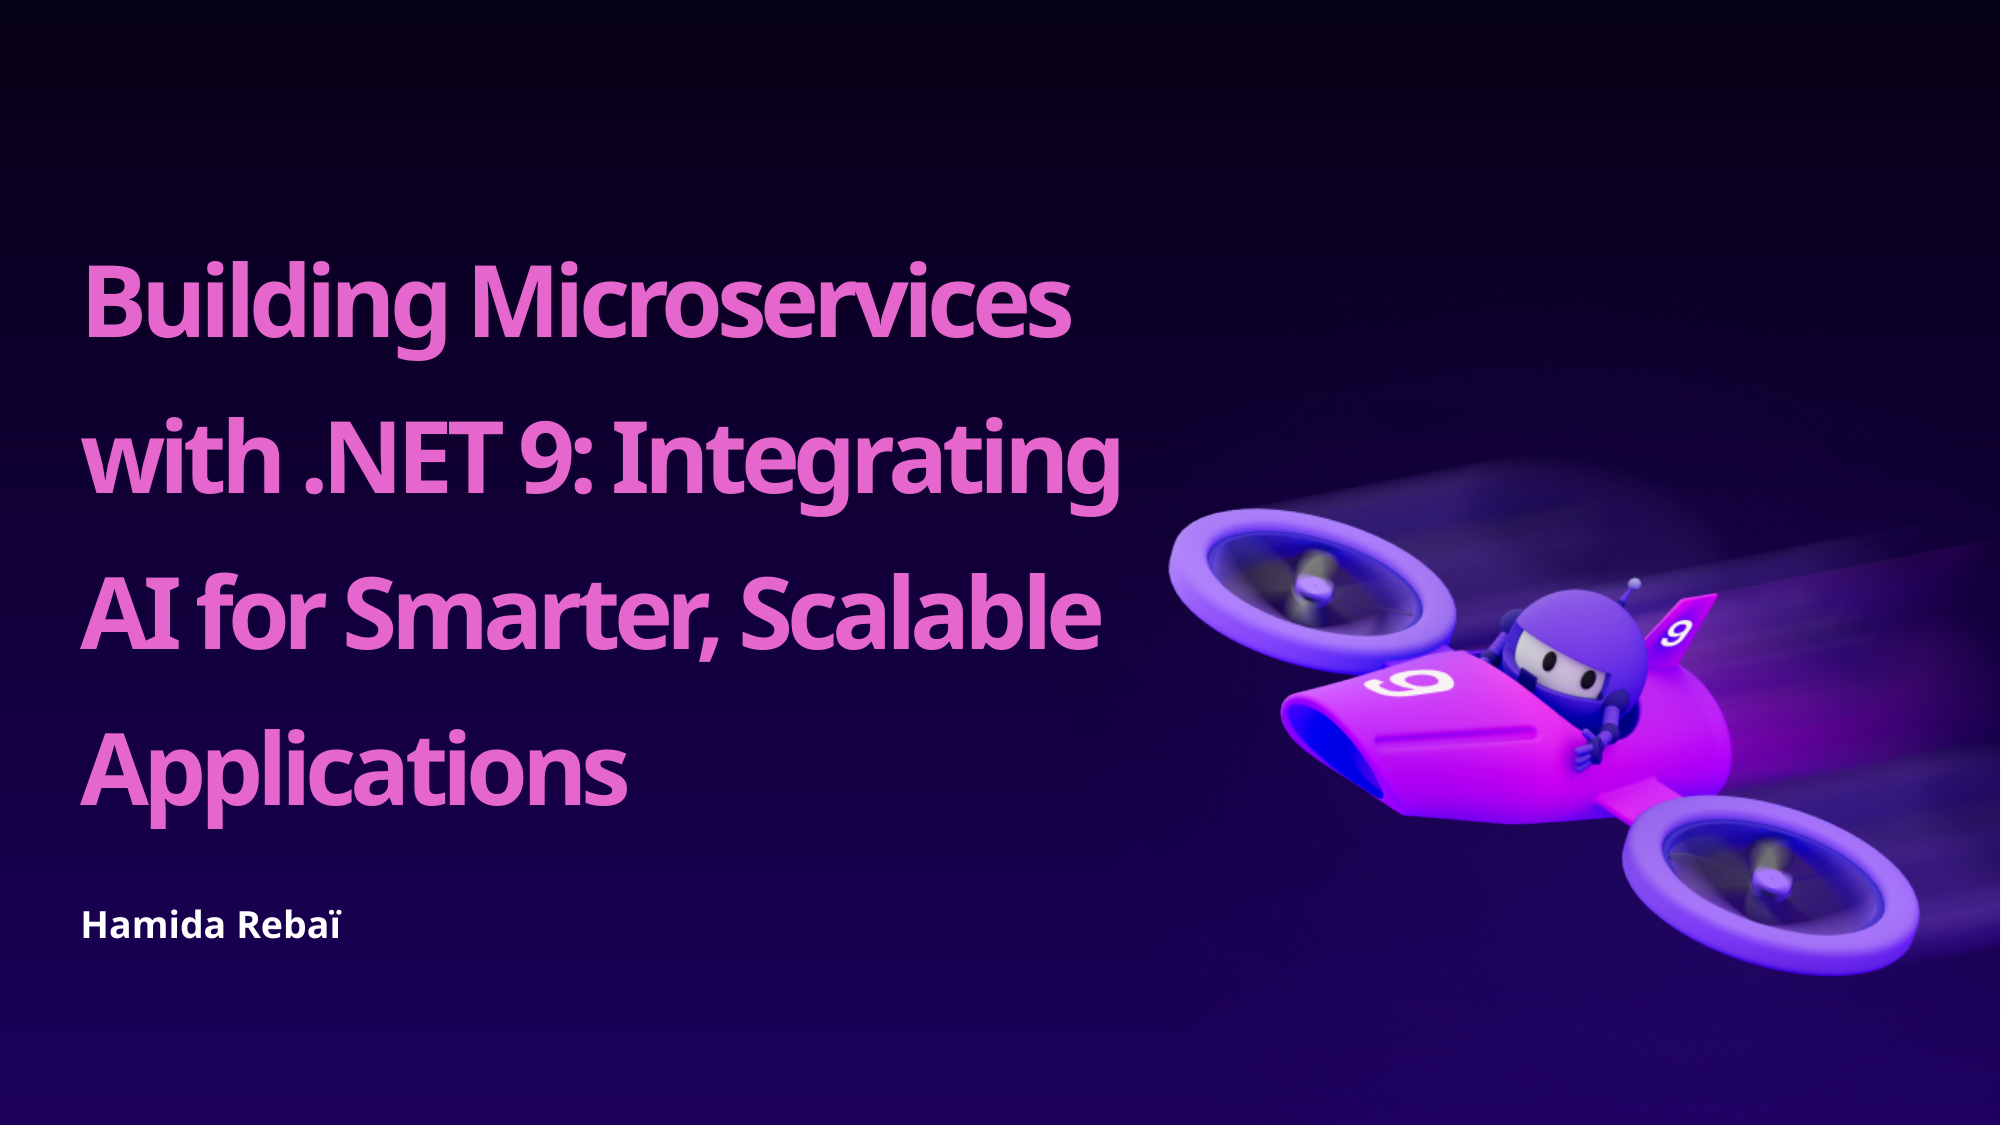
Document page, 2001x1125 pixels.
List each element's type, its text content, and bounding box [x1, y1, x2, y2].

picture [999, 256, 2001, 1125]
title Building Microservices with .NET 9: Integrating AI for Smarter, Scalable Applications [80, 200, 1177, 661]
list Hamida Rebaï [80, 901, 972, 947]
